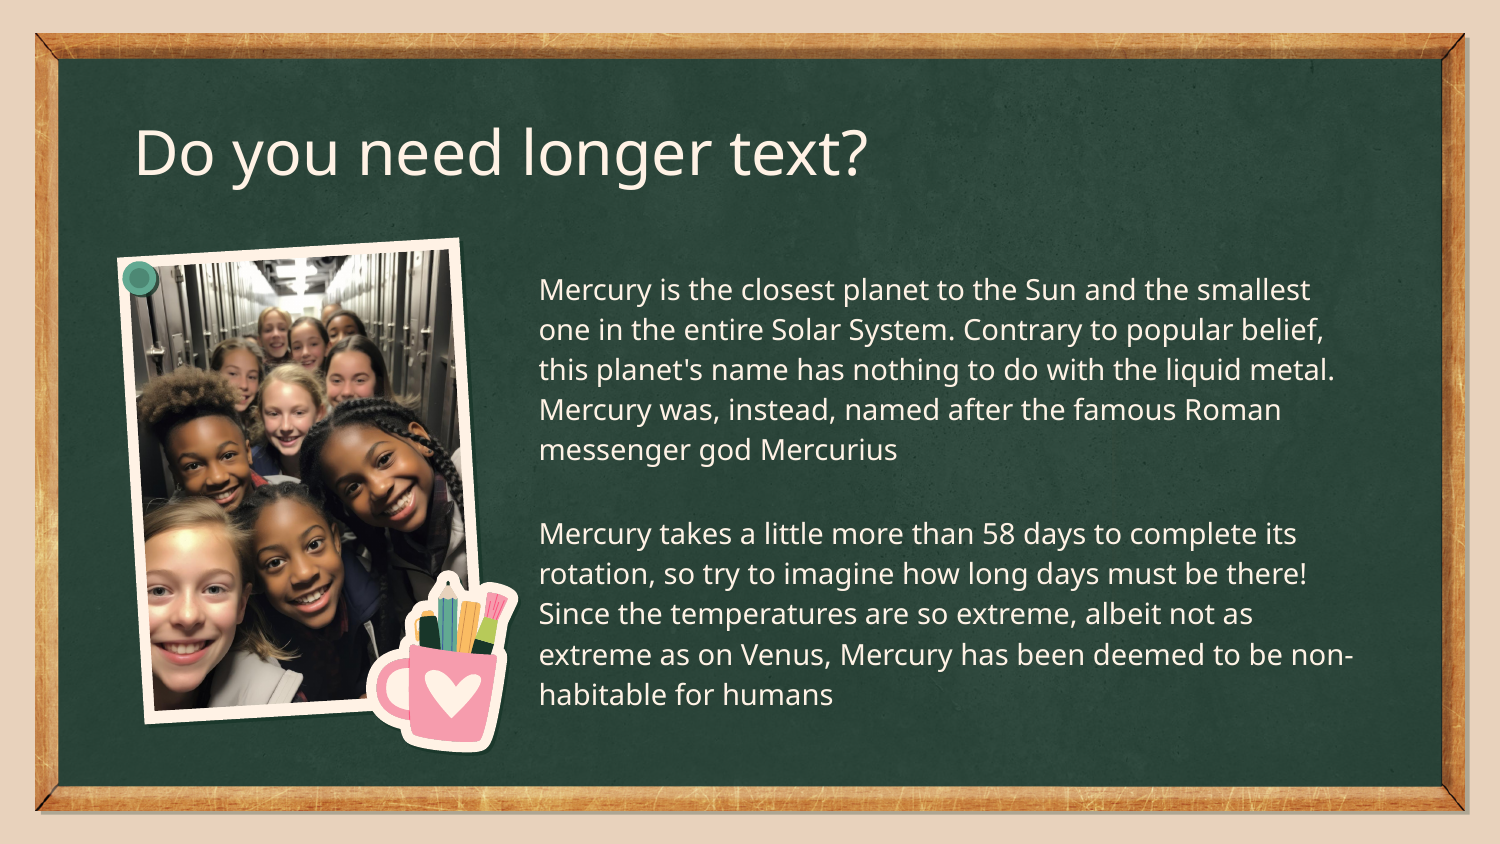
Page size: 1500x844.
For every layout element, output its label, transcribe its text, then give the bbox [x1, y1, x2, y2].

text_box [122, 260, 160, 299]
picture [35, 33, 1465, 811]
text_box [130, 246, 478, 568]
title Do you need longer text? [118, 98, 1382, 192]
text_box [130, 306, 363, 719]
subtitle Mercury is the closest planet to the Sun and the smallest one in the entire Solar System. Contrary to popular belief, this planet's name has nothing to do with the liquid metal. Mercury was, instead, named after the famous Roman messenger god Mercurius [523, 250, 1383, 466]
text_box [368, 569, 516, 754]
subtitle Mercury takes a little more than 58 days to complete its rotation, so try to imagine how long days must be there! Since the temperatures are so extreme, albeit not as extreme as on Venus, Mercury has been deemed to be non-habitable for humans [523, 495, 1383, 710]
